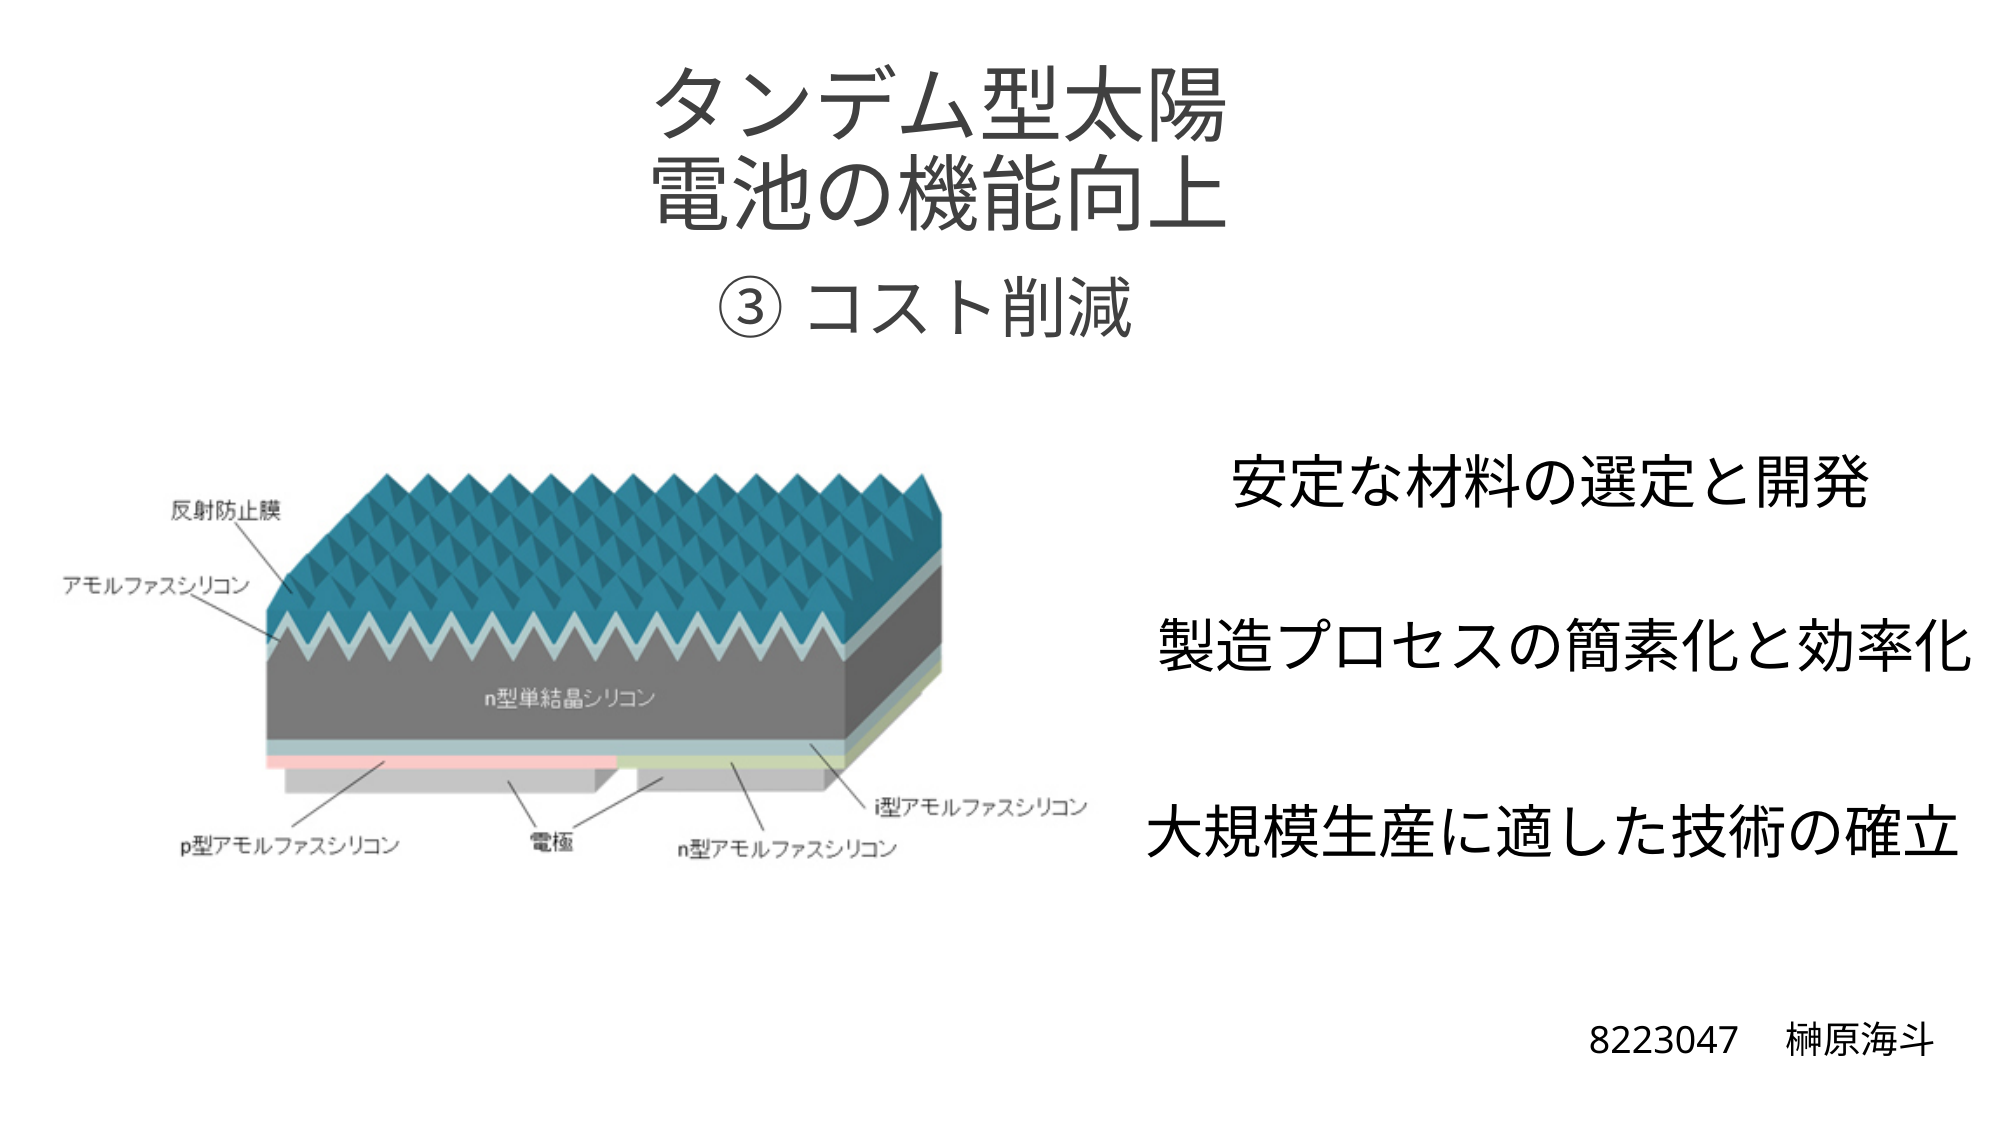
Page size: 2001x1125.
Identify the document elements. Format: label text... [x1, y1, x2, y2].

text_box タンデム型太陽電池の機能向上 [614, 0, 1263, 251]
text_box 8223047 榊原海斗 [1574, 1008, 1951, 1069]
text_box ③コスト削減 [685, 267, 1166, 379]
picture [53, 436, 1100, 879]
text_box 製造プロセスの簡素化と効率化 [1142, 602, 1988, 687]
text_box 大規模生産に適した技術の確立 [1131, 787, 1976, 873]
text_box 安定な材料の選定と開発 [1215, 437, 1886, 523]
